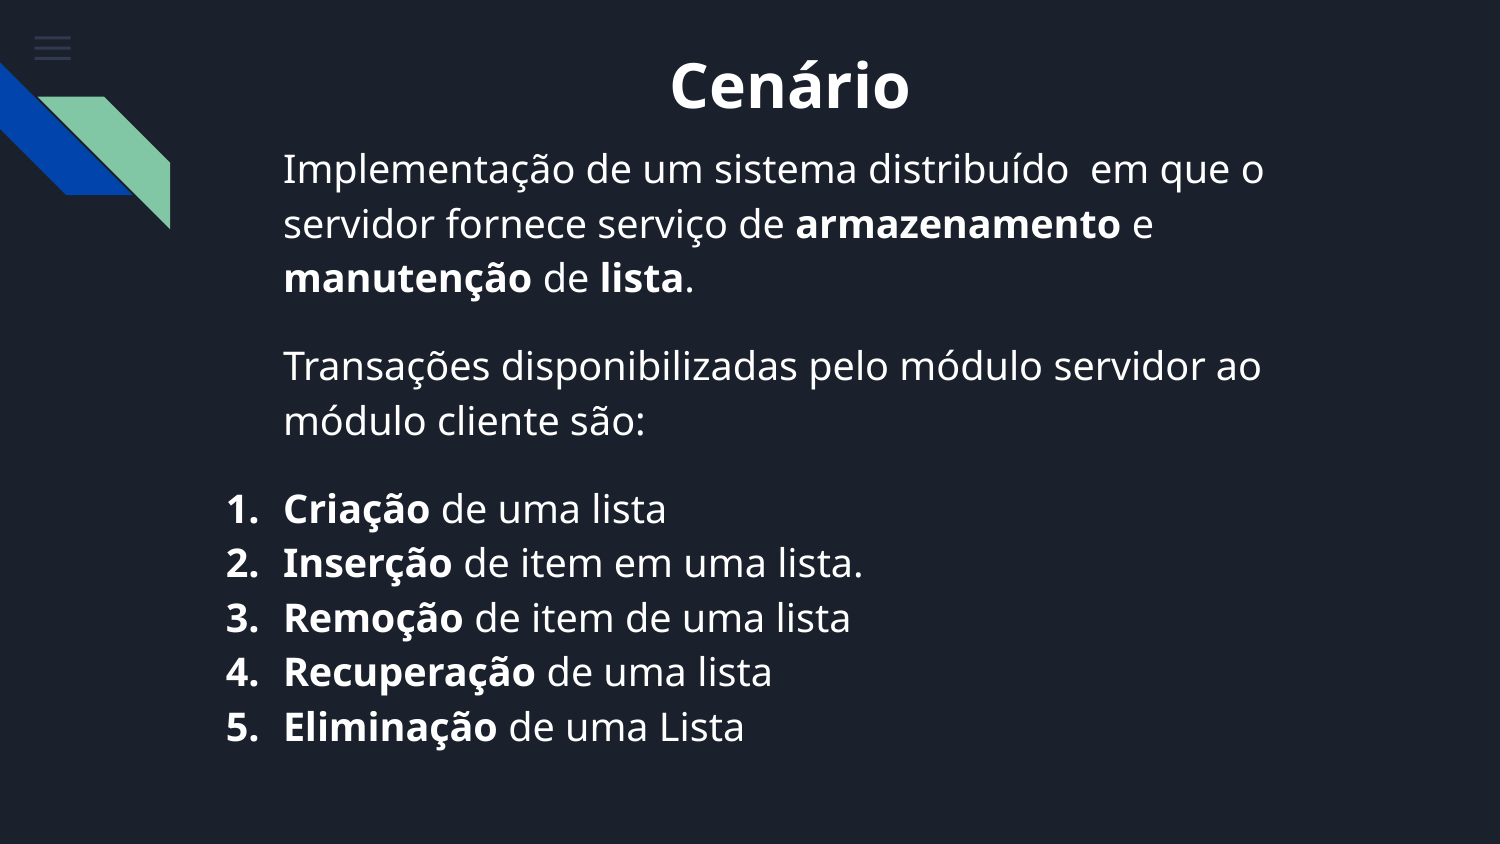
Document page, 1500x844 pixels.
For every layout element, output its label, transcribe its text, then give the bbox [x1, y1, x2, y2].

title Cenário [212, 30, 1368, 138]
list Implementação de um sistema distribuído em que o servidor fornece serviço de armazenamento e manutenção de lista. Transações disponibilizadas pelo módulo servidor ao módulo cliente são: Criação de uma lista Inserção de item em uma lista. Remoção de item de uma lista Recuperação de uma lista Eliminação de uma Lista [193, 121, 1348, 748]
